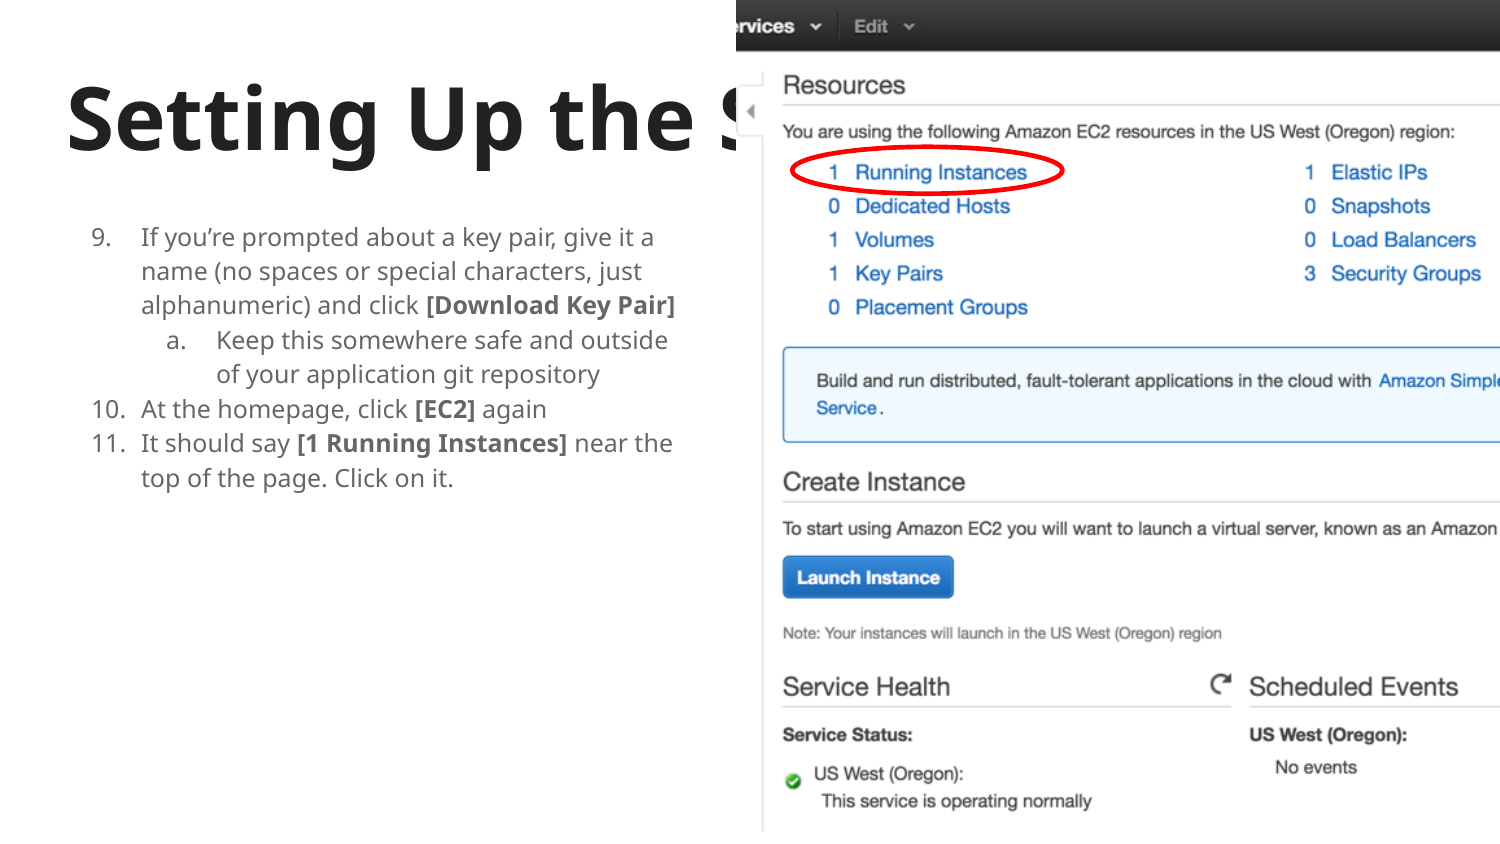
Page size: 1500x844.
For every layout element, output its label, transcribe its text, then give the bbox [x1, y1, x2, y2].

title Setting Up the Server [51, 48, 731, 180]
picture [736, 0, 1500, 844]
list If you’re prompted about a key pair, give it a name (no spaces or special characters, just alphanumeric) and click [Download Key Pair] Keep this somewhere safe and outside of your application git repository At the homepage, click [EC2] again It should say [1 Running Instances] near the top of the page. Click on it. [51, 201, 708, 750]
